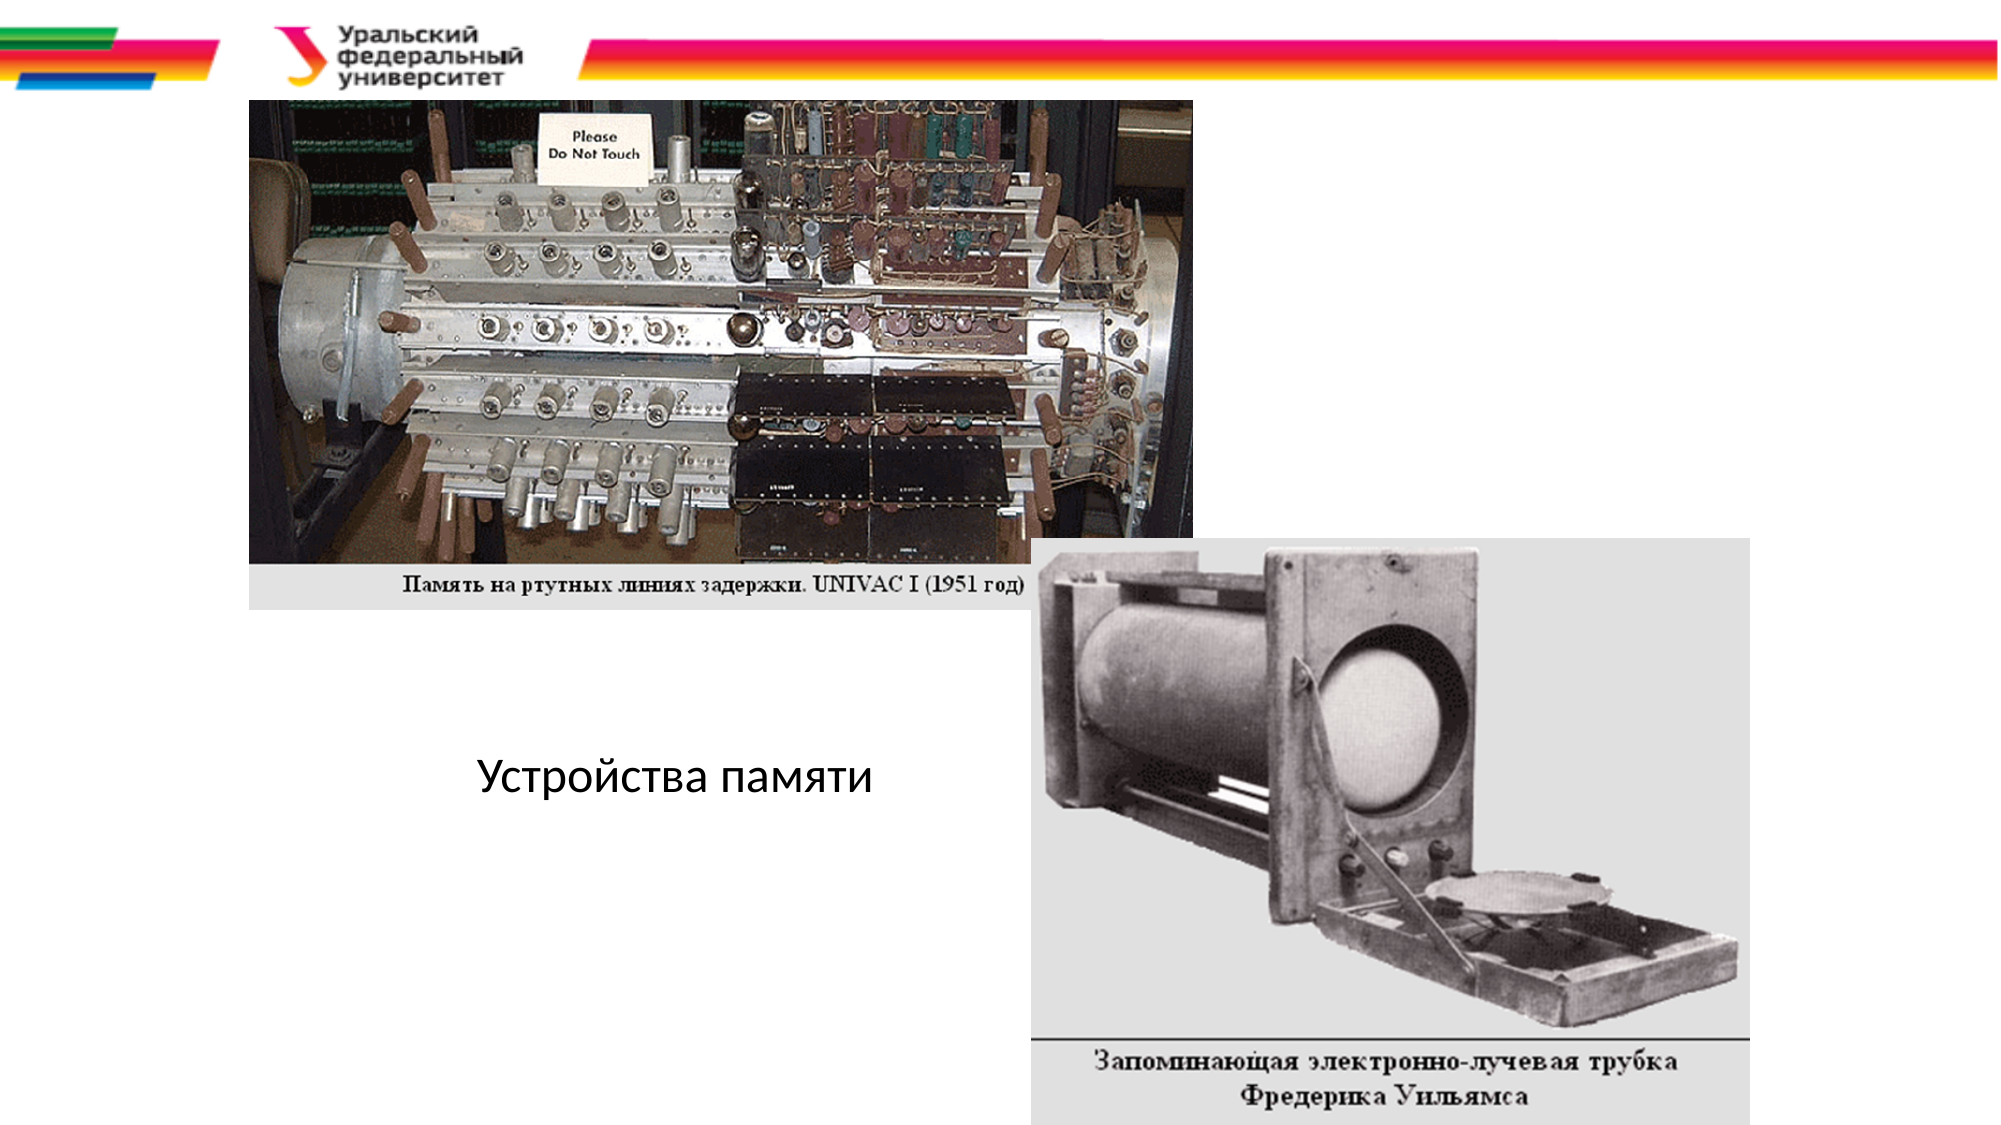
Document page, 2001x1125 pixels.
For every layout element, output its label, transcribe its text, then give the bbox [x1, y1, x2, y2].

title Устройства памяти [332, 703, 1019, 842]
picture [0, 0, 2000, 1125]
